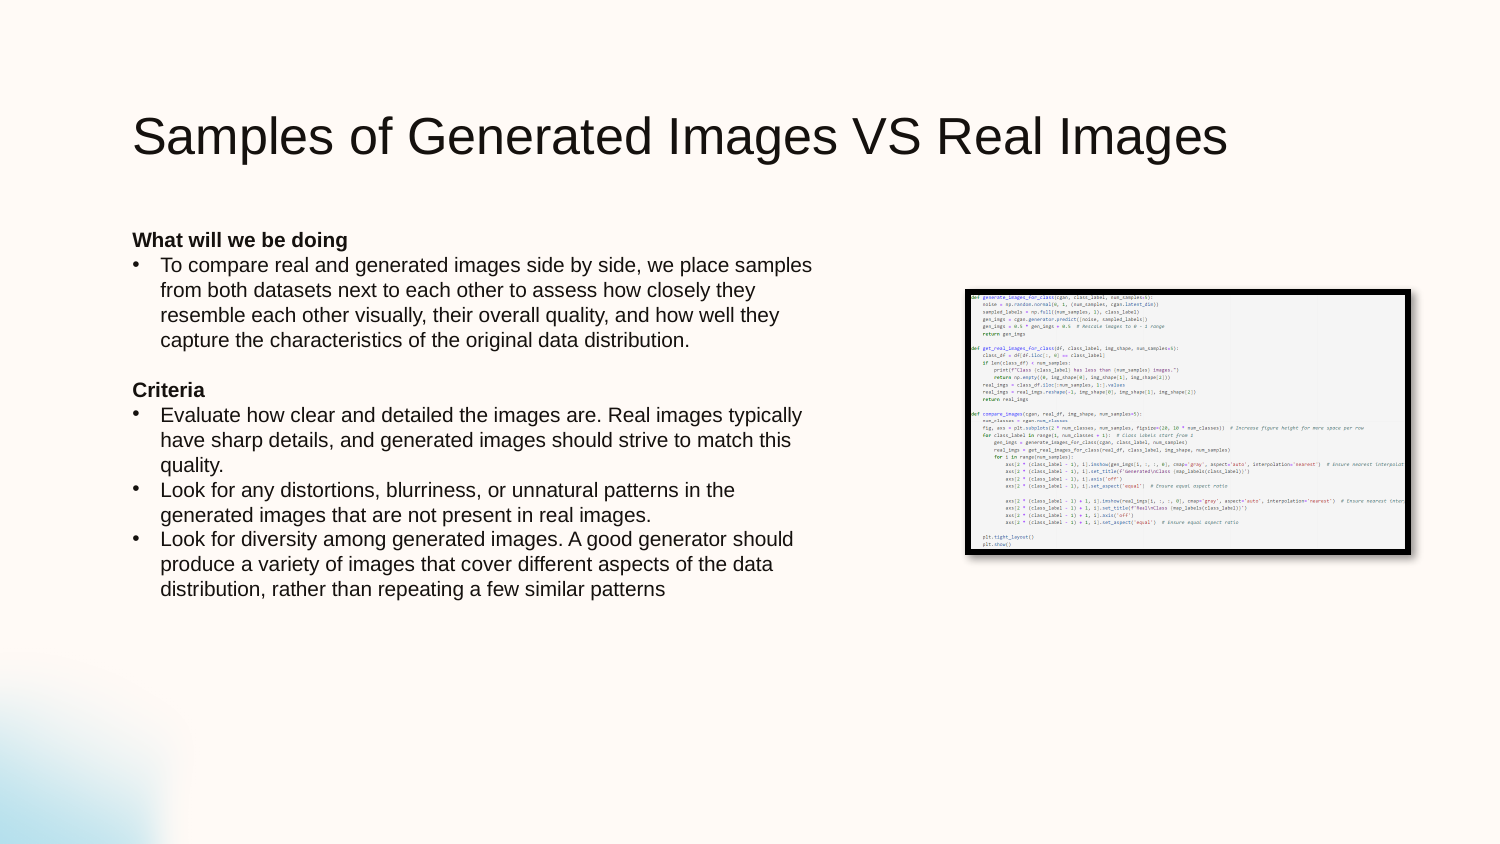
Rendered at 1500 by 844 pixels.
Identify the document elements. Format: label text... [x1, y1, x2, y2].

text_box What will we be doing To compare real and generated images side by side, we place samples from both datasets next to each other to assess how closely they resemble each other visually, their overall quality, and how well they capture the characteristics of the original data distribution. Criteria Evaluate how clear and detailed the images are. Real images typically have sharp details, and generated images should strive to match this quality. Look for any distortions, blurriness, or unnatural patterns in the generated images that are not present in real images. Look for diversity among generated images. A good generator should produce a variety of images that cover different aspects of the data distribution, rather than repeating a few similar patterns [117, 211, 833, 633]
picture [970, 294, 1406, 550]
title Samples of Generated Images VS Real Images [117, 87, 1383, 178]
picture [0, 561, 286, 844]
